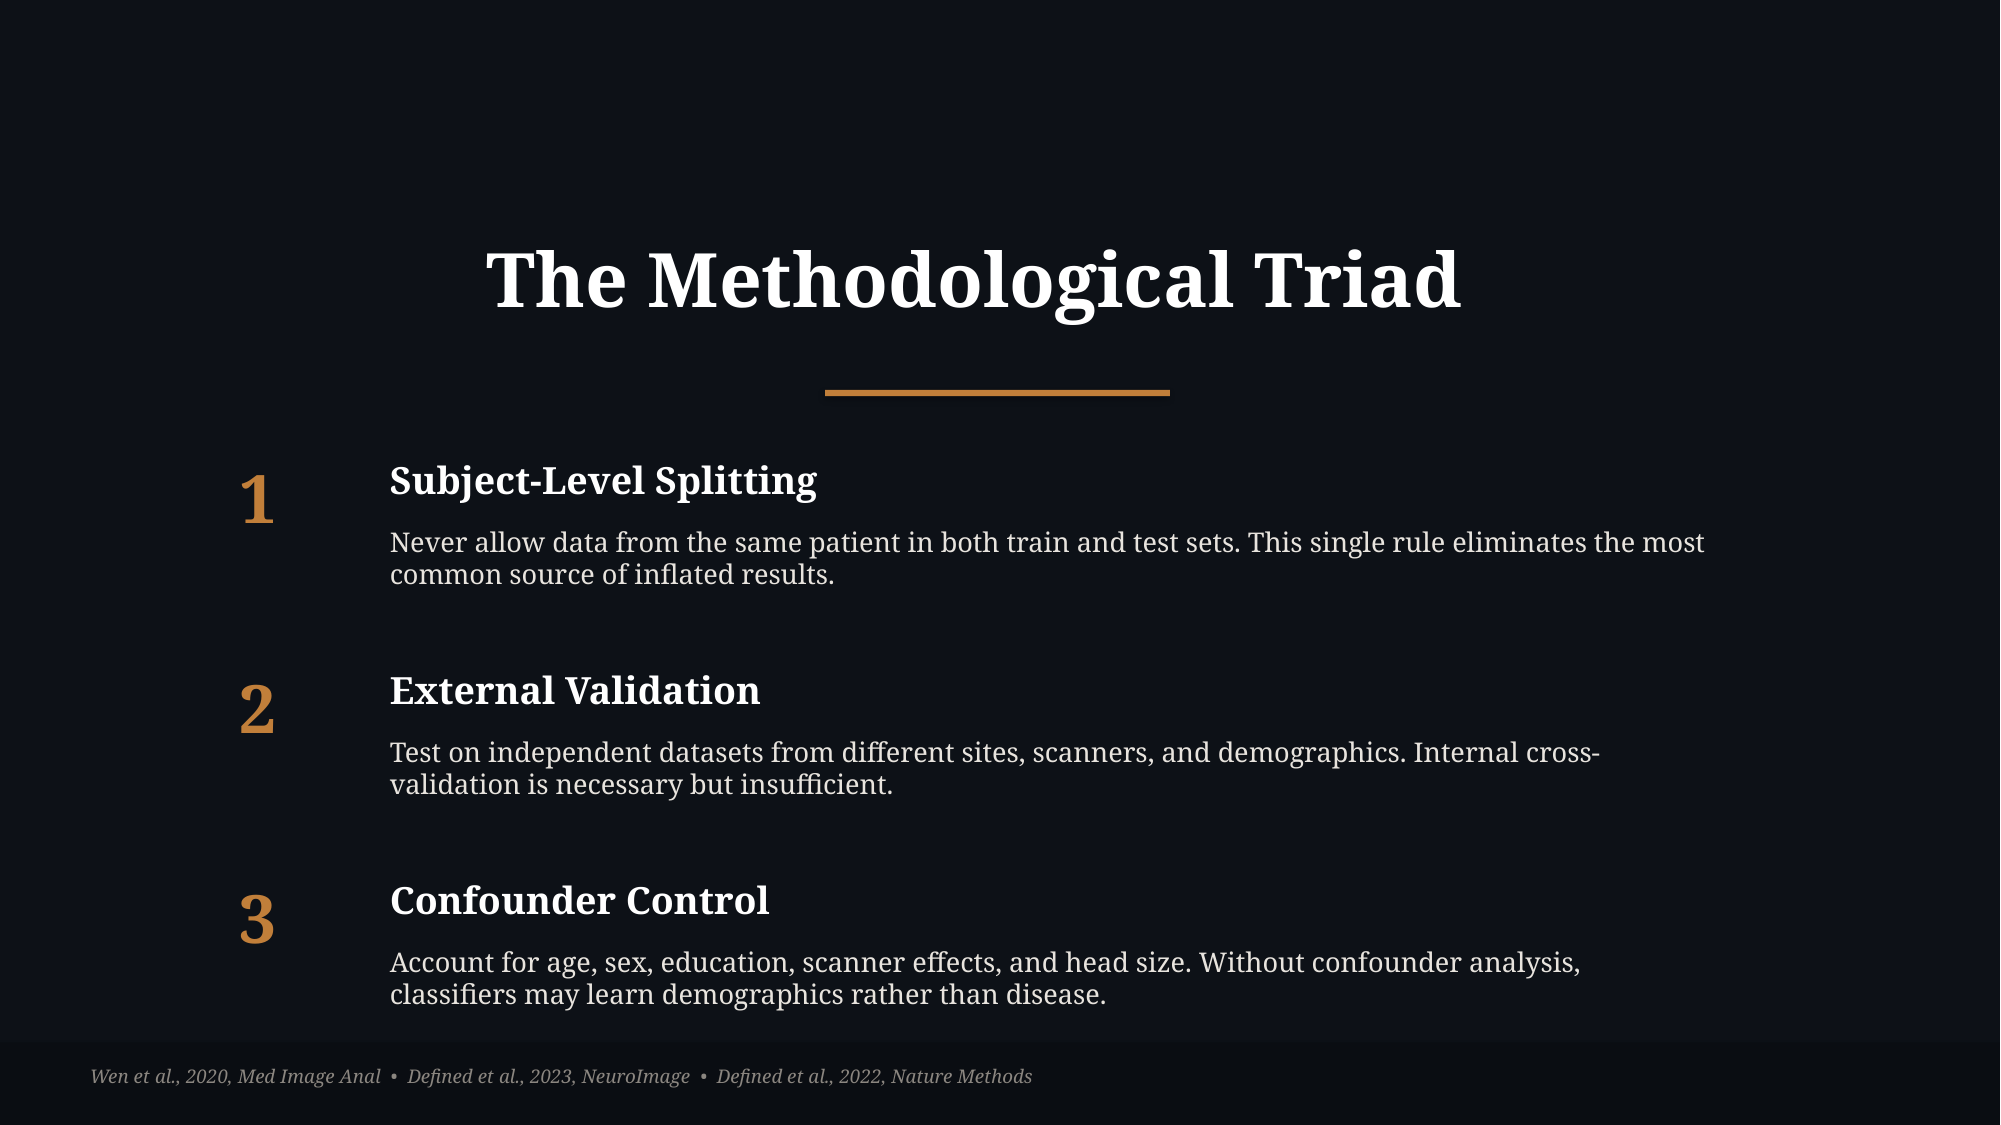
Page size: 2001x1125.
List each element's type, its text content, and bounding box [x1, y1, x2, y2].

text_box Account for age, sex, education, scanner effects, and head size. Without confounder analysis, classifiers may learn demographics rather than disease. [375, 937, 1725, 1039]
text_box Never allow data from the same patient in both train and test sets. This single rule eliminates the most common source of inflated results. [375, 517, 1725, 638]
text_box [824, 389, 1171, 397]
text_box 1 [225, 450, 345, 525]
text_box 3 [225, 870, 345, 945]
text_box Test on independent datasets from different sites, scanners, and demographics. Internal cross-validation is necessary but insufficient. [375, 727, 1725, 848]
text_box Subject-Level Splitting [375, 450, 975, 510]
text_box The Methodological Triad [150, 224, 1800, 375]
text_box [0, 1042, 2000, 1125]
text_box Wen et al., 2020, Med Image Anal • Defined et al., 2023, NeuroImage • Defined et al., 2022, Nature Methods [75, 1057, 1925, 1110]
text_box 2 [225, 660, 345, 735]
text_box External Validation [375, 660, 975, 720]
text_box Confounder Control [375, 870, 975, 930]
